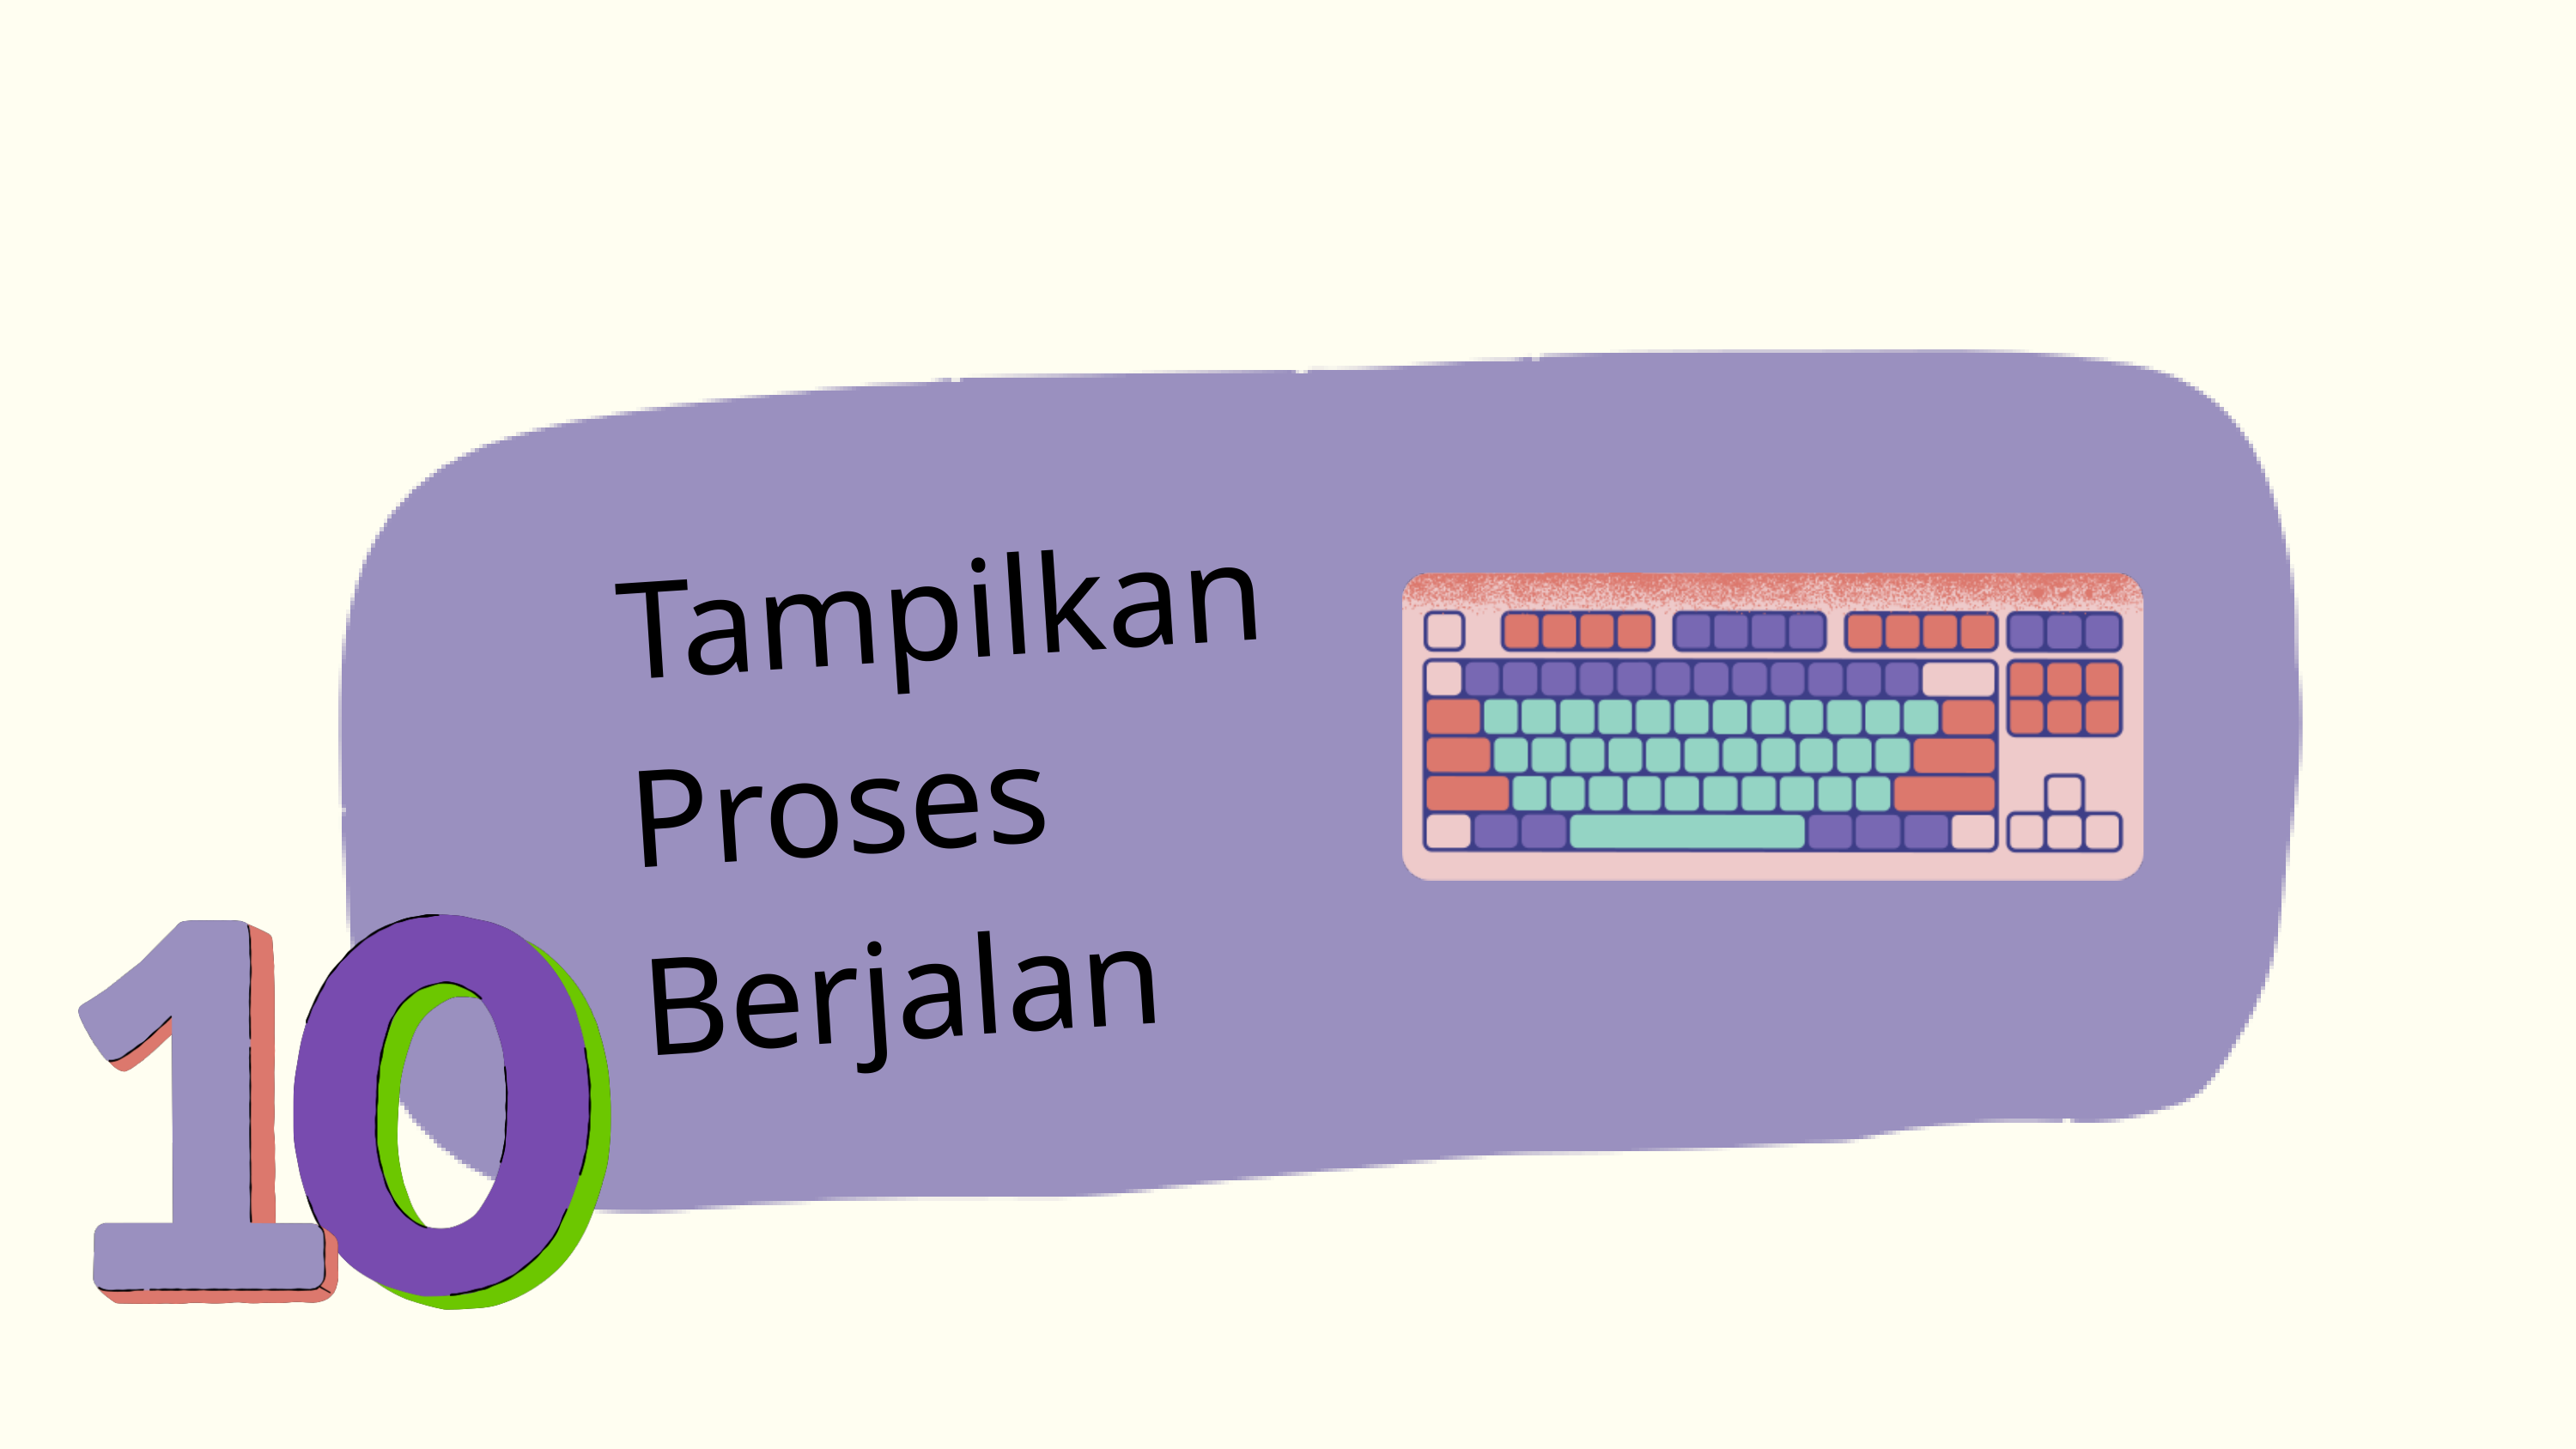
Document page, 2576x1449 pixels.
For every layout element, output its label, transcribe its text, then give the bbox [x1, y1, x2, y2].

text_box [293, 914, 611, 1310]
text_box [337, 349, 2303, 1218]
text_box Tampilkan Proses Berjalan [610, 471, 1377, 1083]
text_box [1402, 573, 2144, 881]
text_box [78, 920, 339, 1304]
